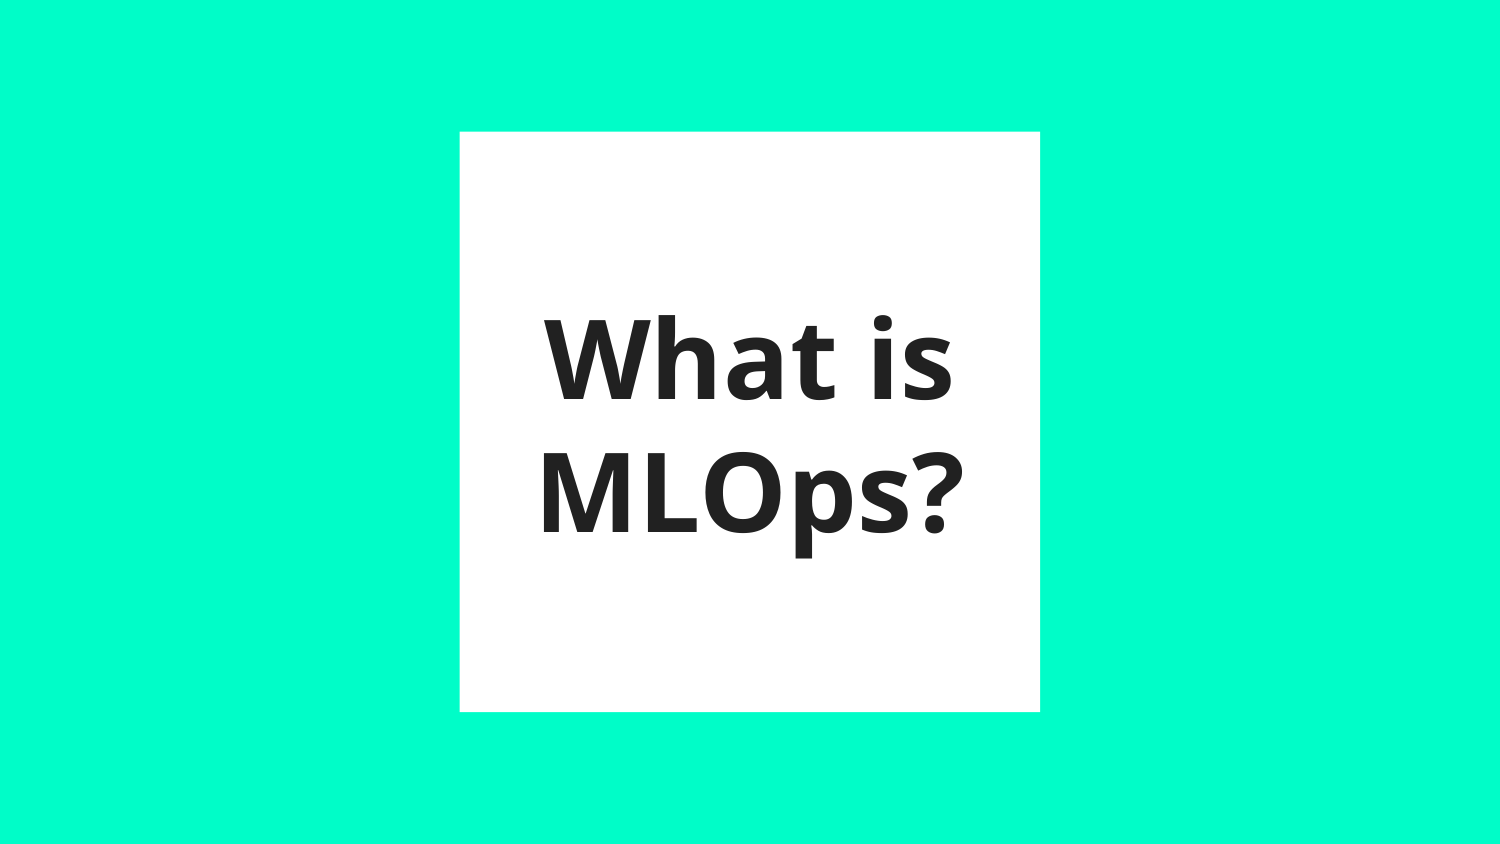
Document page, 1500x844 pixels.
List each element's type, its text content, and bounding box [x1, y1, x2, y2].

title What is MLOps? [459, 131, 1041, 713]
